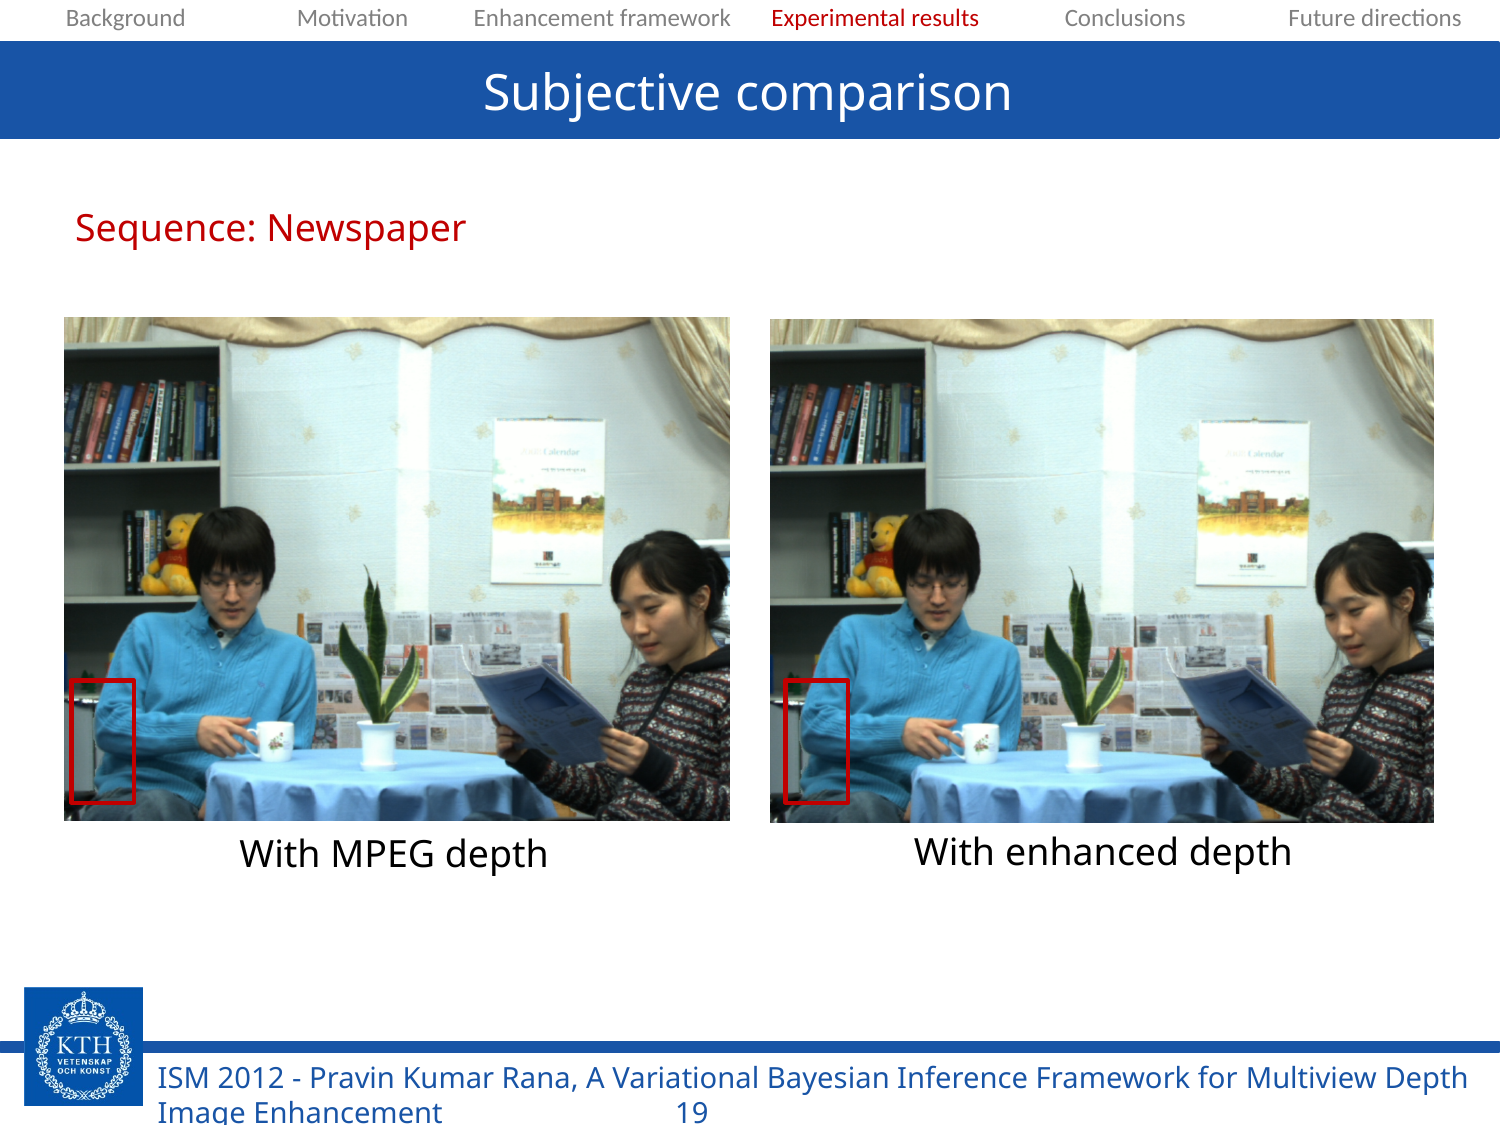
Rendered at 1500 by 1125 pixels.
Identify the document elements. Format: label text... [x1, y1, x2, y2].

text_box With enhanced depth [899, 832, 1308, 881]
text_box Sequence: Newspaper [60, 196, 482, 256]
table_header Enhancement framework [455, 0, 751, 43]
table_header Experimental results [751, 0, 1000, 43]
table_header Future directions [1250, 0, 1500, 43]
text_box ISM 2012 - Pravin Kumar Rana, A Variational Bayesian Inference Framework for Multiview Depth Image Enhancement 19 [142, 1113, 1497, 1125]
picture [64, 317, 731, 821]
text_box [0, 987, 1499, 1107]
table_header Conclusions [1000, 0, 1250, 43]
table_header Background [1, 0, 251, 43]
text_box Subjective comparison [0, 41, 1500, 139]
table_header Motivation [251, 0, 455, 43]
text_box With MPEG depth [224, 830, 564, 882]
picture [769, 318, 1434, 823]
